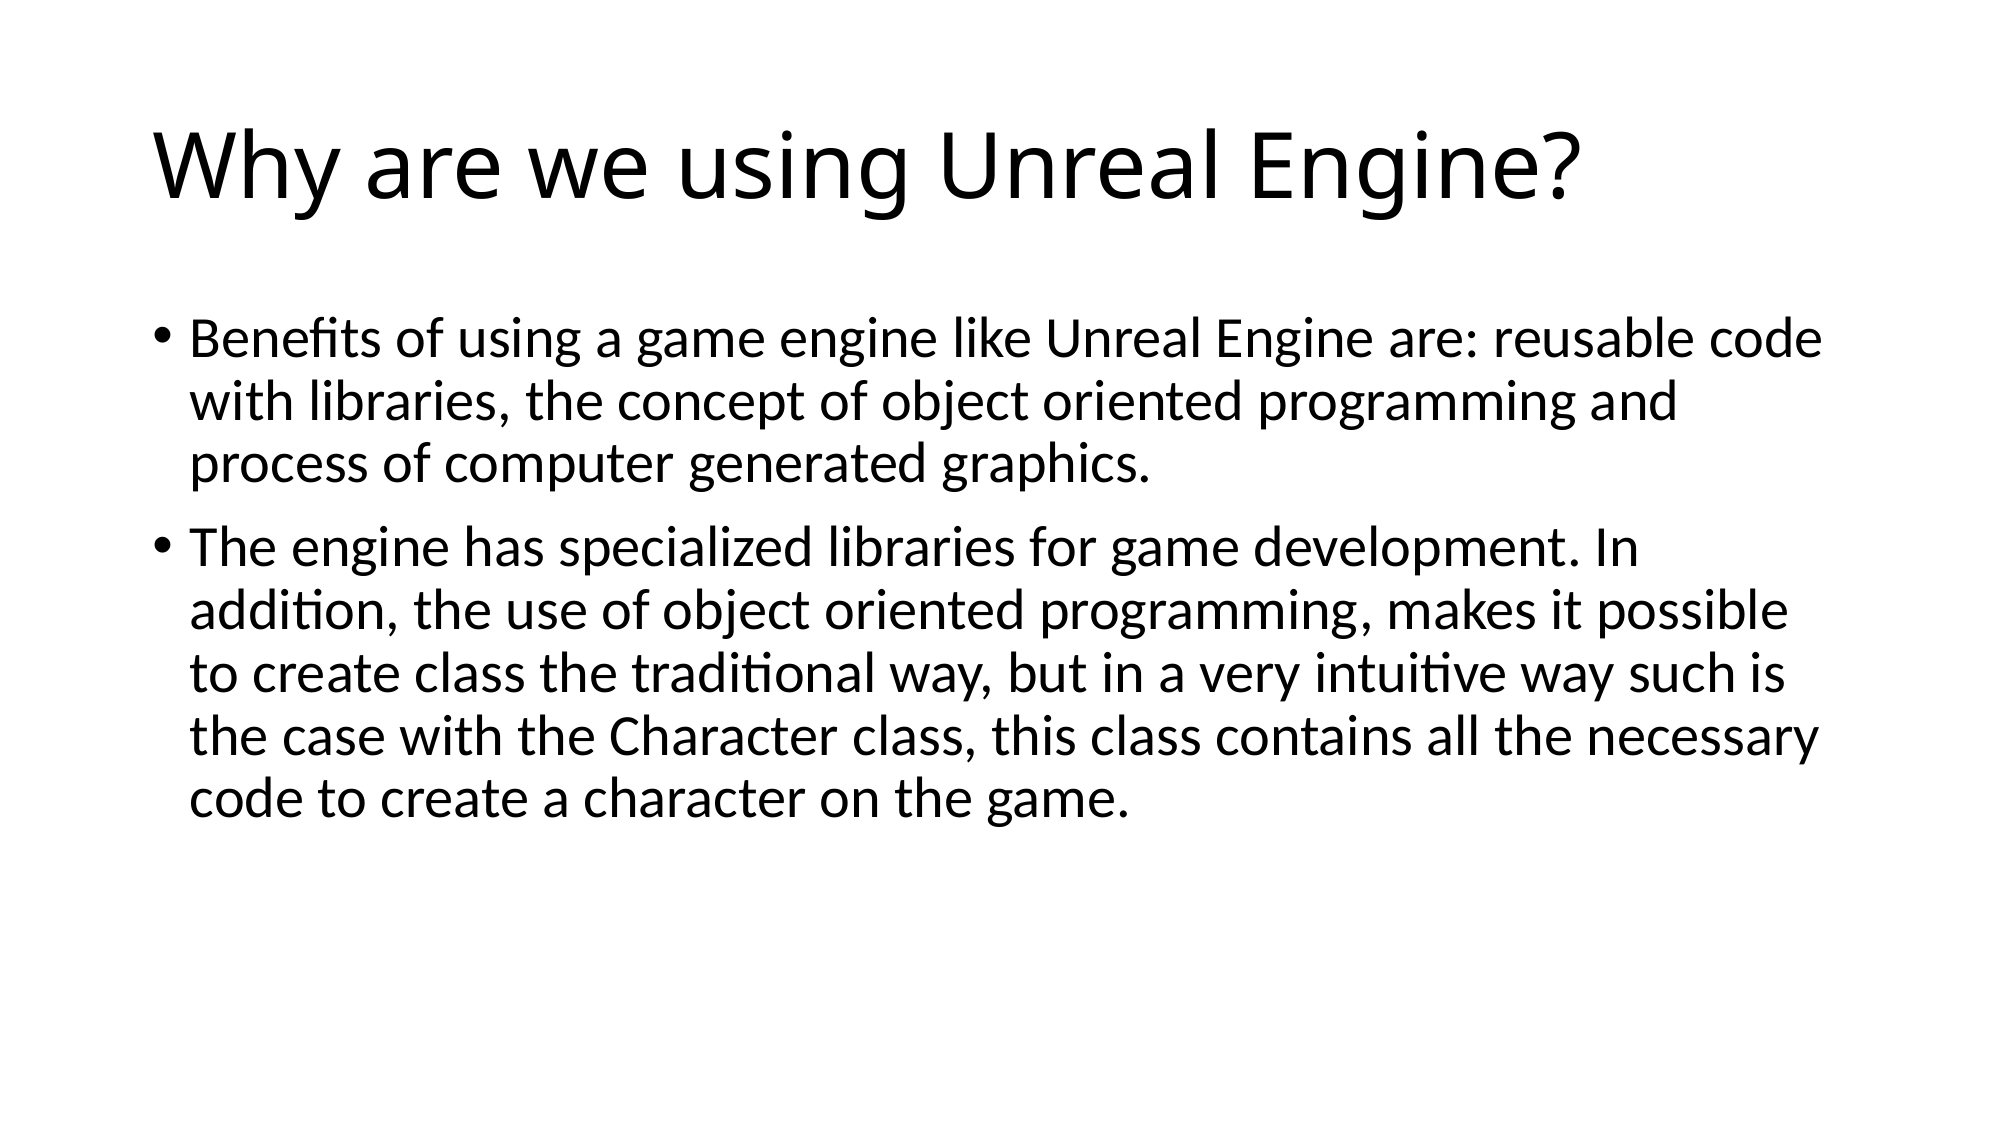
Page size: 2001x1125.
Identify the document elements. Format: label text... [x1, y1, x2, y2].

list Benefits of using a game engine like Unreal Engine are: reusable code with libraries, the concept of object oriented programming and process of computer generated graphics. The engine has specialized libraries for game development. In addition, the use of object oriented programming, makes it possible to create class the traditional way, but in a very intuitive way such is the case with the Character class, this class contains all the necessary code to create a character on the game. [137, 299, 1863, 1014]
title Why are we using Unreal Engine? [137, 59, 1863, 278]
